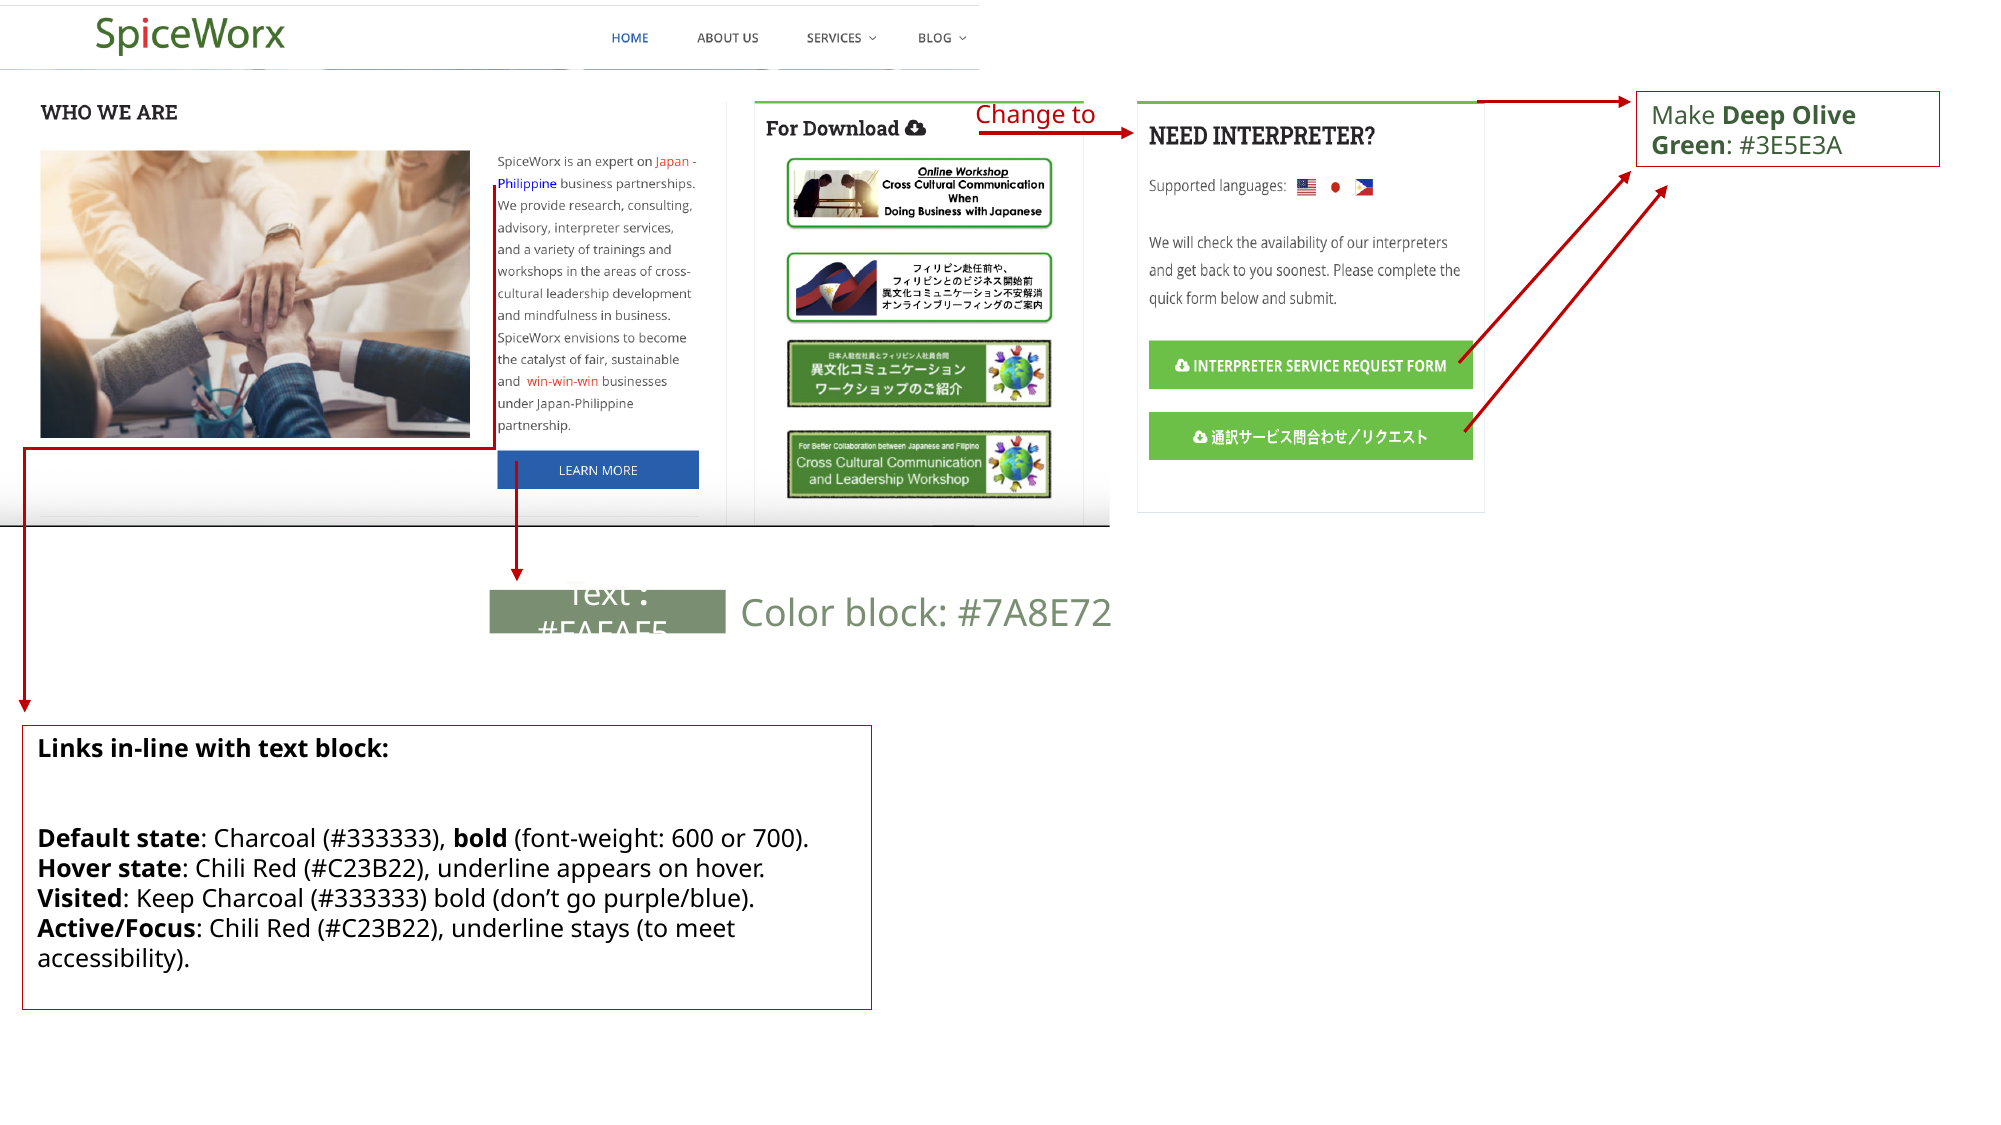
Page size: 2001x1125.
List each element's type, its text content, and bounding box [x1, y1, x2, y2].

picture [1133, 94, 1493, 523]
text_box Change to [1111, 90, 1264, 132]
text_box Color block: #7A8E72 [725, 581, 1150, 641]
picture [0, 71, 1111, 528]
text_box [1458, 170, 1632, 364]
text_box Links in-line with text block: Default state: Charcoal (#333333), bold (font-weight: 600 or 700). Hover state: Chili Red (#C23B22), underline appears on hover. Visited: Keep Charcoal (#333333) bold (don’t go purple/blue). Active/Focus: Chili Red (#C23B22), underline stays (to meet accessibility). [22, 725, 872, 1010]
picture [0, 0, 980, 70]
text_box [0, 213, 524, 684]
text_box Make Deep Olive Green: #3E5E3A [1636, 91, 1940, 167]
text_box Text : #FAFAF5 [524, 588, 725, 635]
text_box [1463, 184, 1669, 433]
